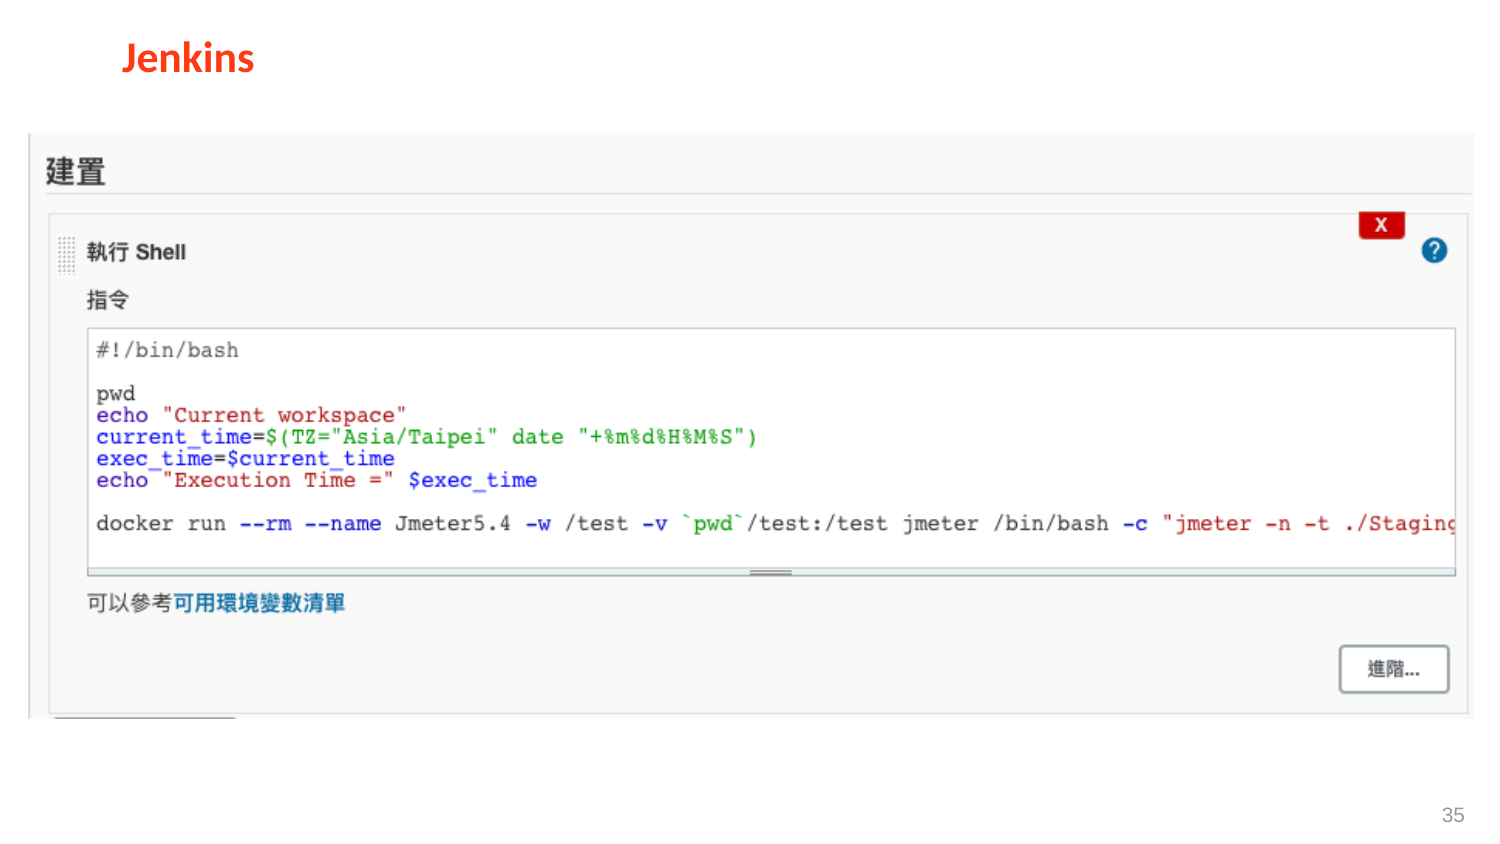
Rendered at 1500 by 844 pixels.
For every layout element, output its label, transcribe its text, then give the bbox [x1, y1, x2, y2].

list Jenkins [107, 31, 1448, 71]
picture [24, 133, 1475, 719]
slide_number 35 [1389, 782, 1480, 844]
